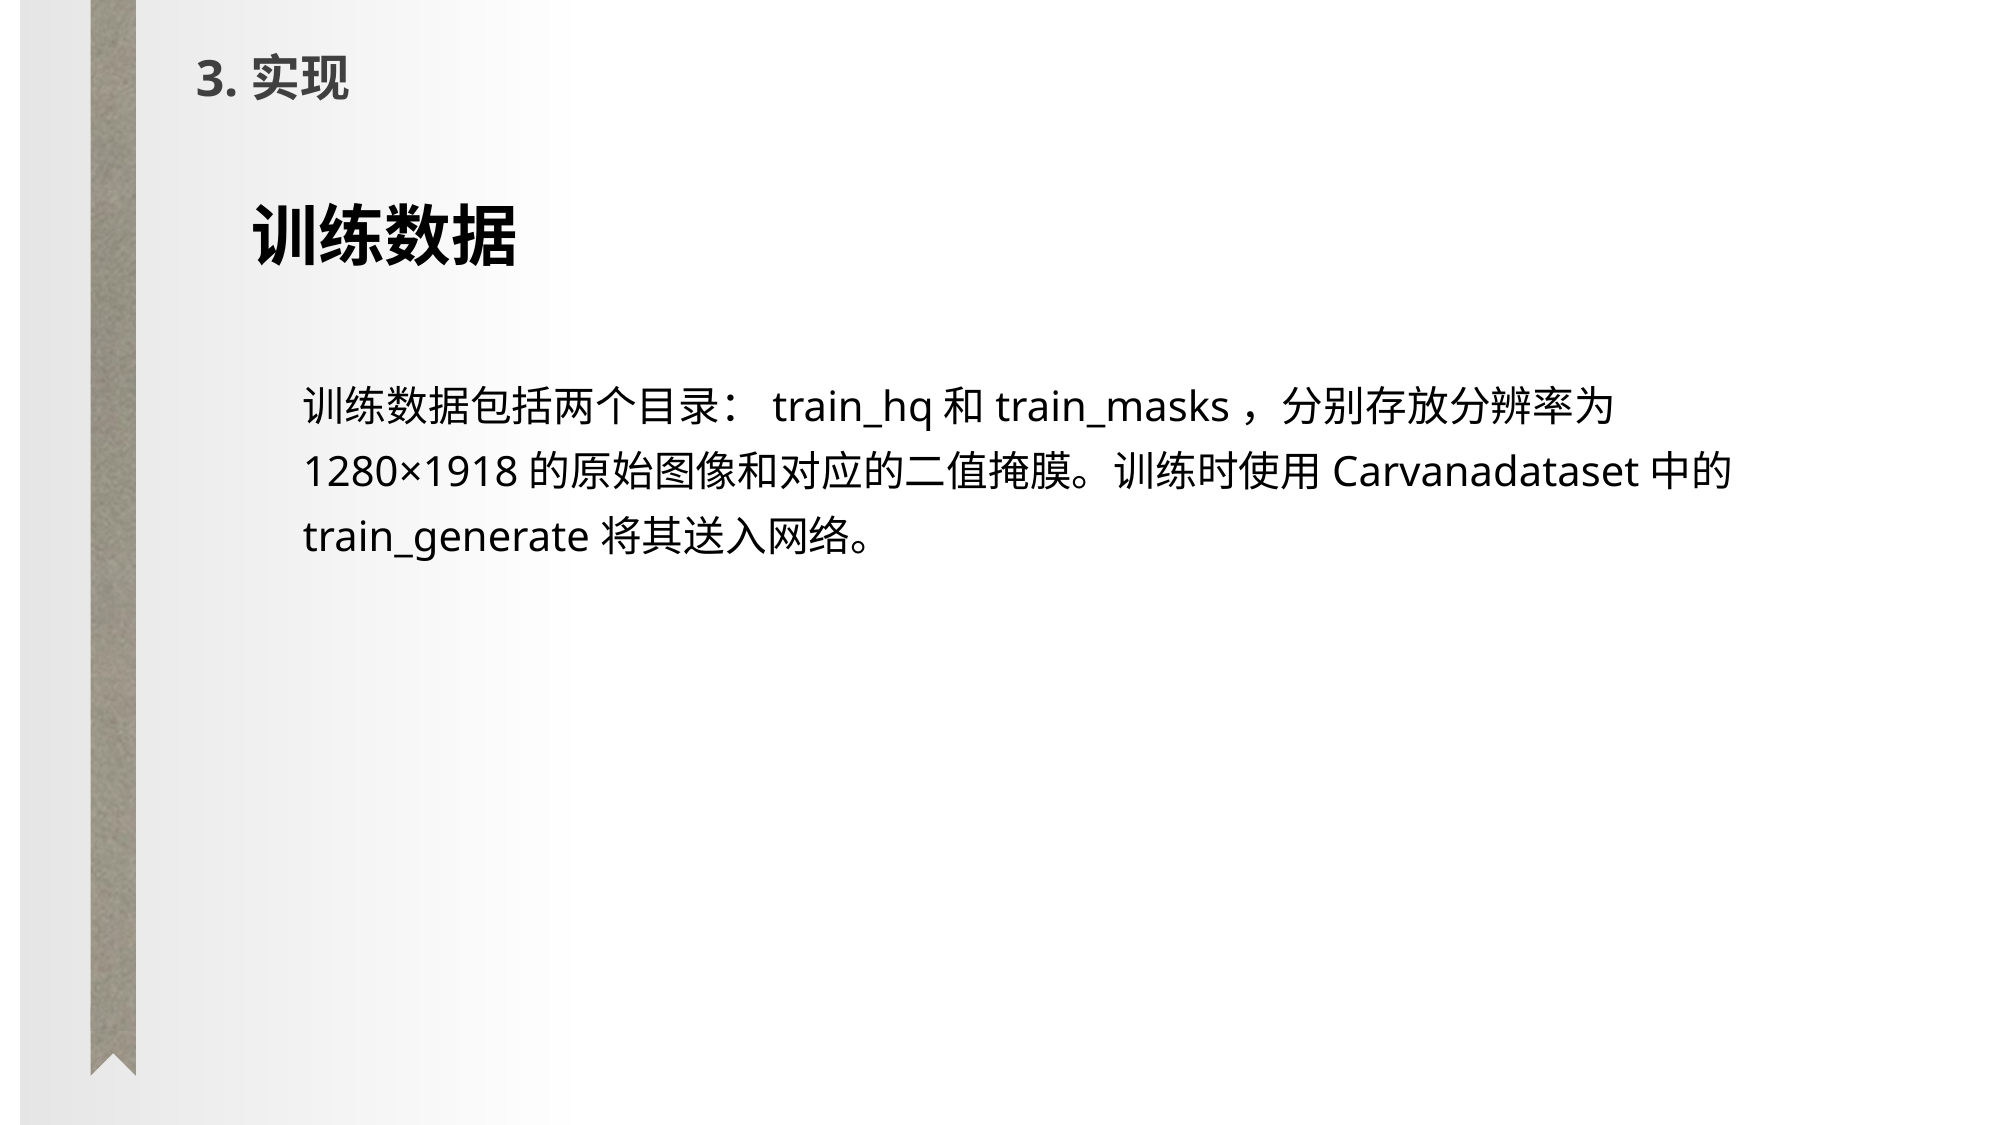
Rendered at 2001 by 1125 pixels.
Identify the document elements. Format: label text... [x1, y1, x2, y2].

picture [90, 0, 136, 1076]
text_box 训练数据 [236, 162, 534, 282]
text_box 训练数据包括两个目录：train_hq和train_masks，分别存放分辨率为1280×1918的原始图像和对应的二值掩膜。训练时使用Carvanadataset中的train_generate将其送入网络。 [288, 357, 1814, 568]
list 3.实现 [180, 36, 1079, 125]
